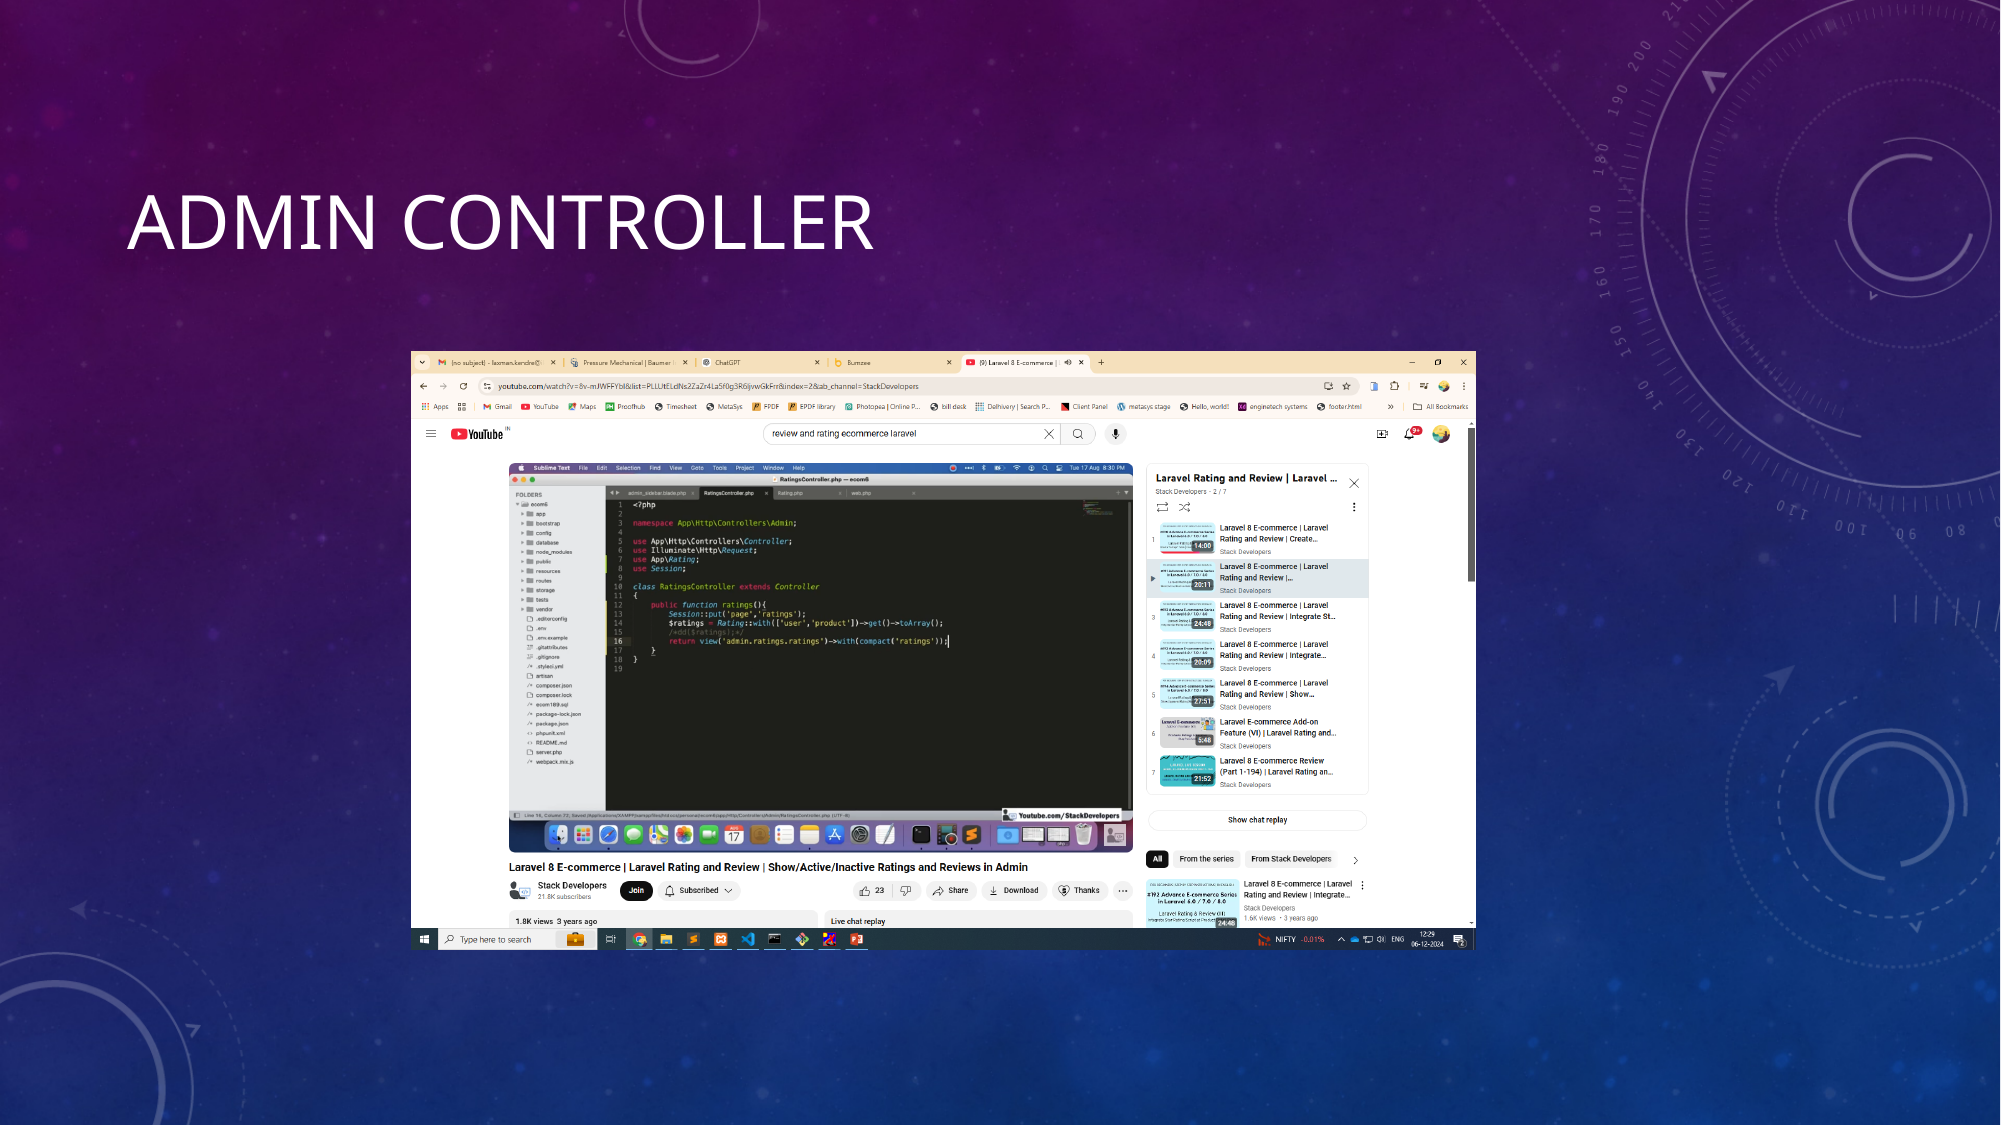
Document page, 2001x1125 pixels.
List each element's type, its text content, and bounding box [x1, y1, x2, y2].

picture [0, 0, 2001, 1125]
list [411, 350, 1476, 951]
title Admin controller [112, 99, 1775, 339]
